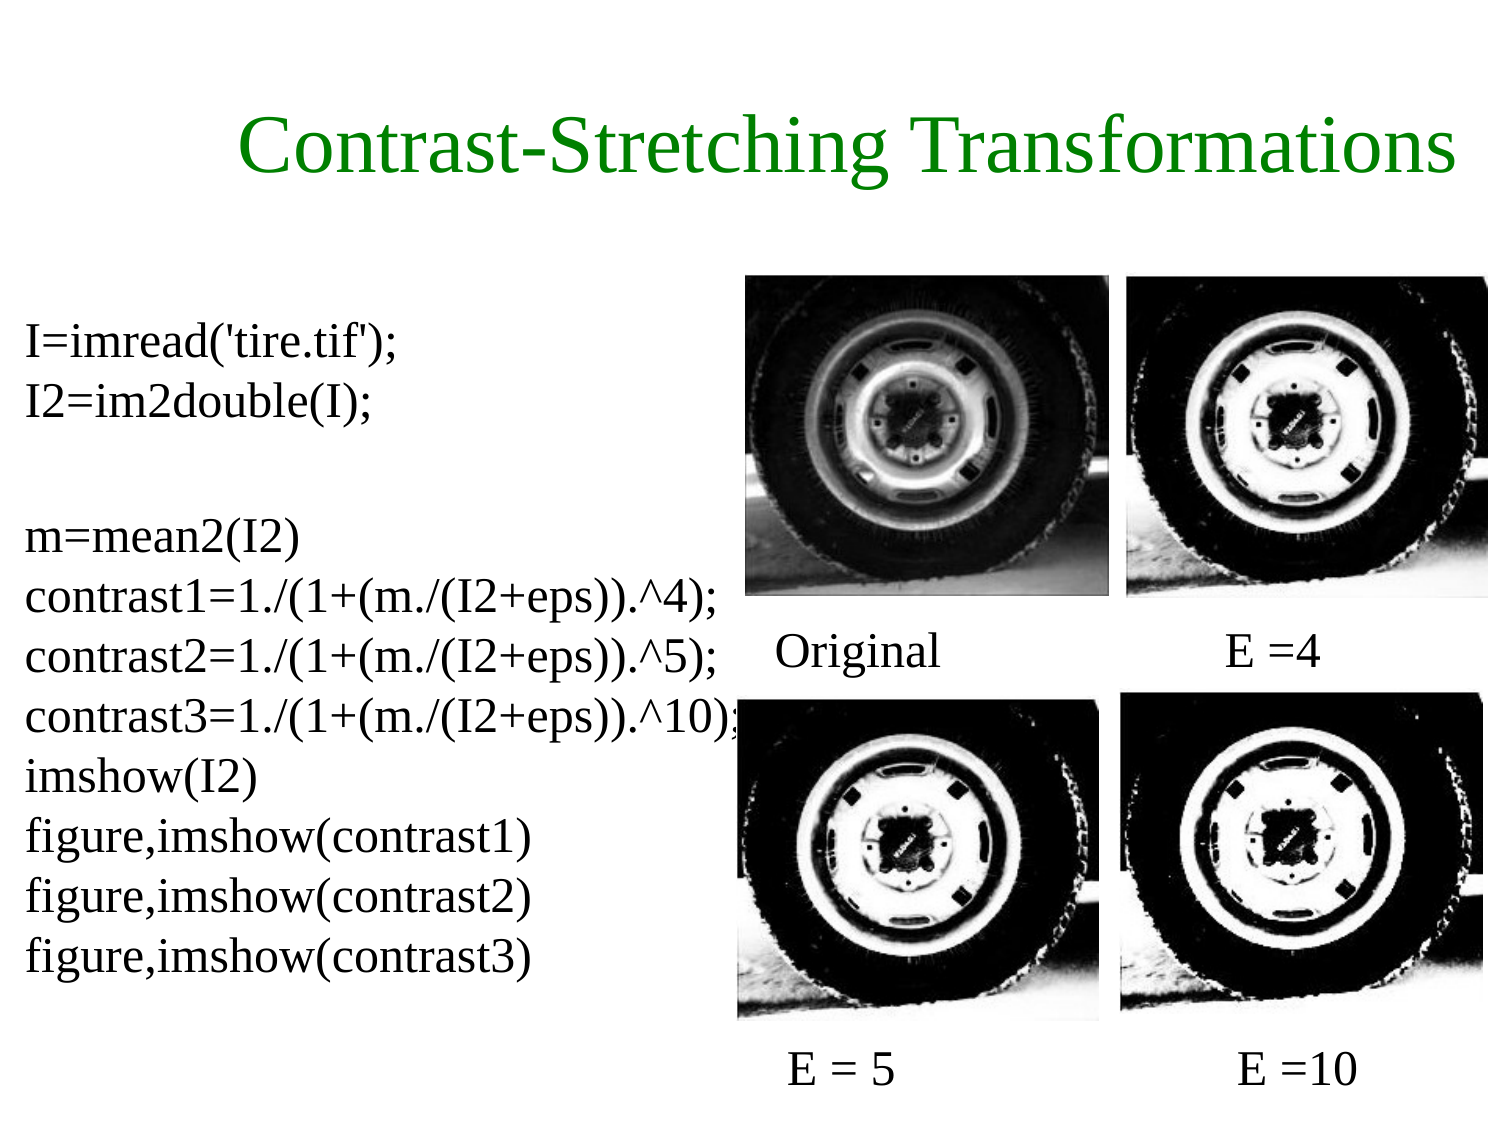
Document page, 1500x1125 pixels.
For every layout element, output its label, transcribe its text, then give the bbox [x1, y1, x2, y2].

text_box Original E =4 [765, 609, 1486, 685]
picture [745, 273, 1109, 597]
text_box E = 5 E =10 [772, 1028, 1486, 1103]
text_box I=imread('tire.tif'); I2=im2double(I); m=mean2(I2) contrast1=1./(1+(m./(I2+eps)).^4); contrast2=1./(1+(m./(I2+eps)).^5); contrast3=1./(1+(m./(I2+eps)).^10); imshow(I2) figure,imshow(contrast1) figure,imshow(contrast2) figure,imshow(contrast3) [9, 299, 765, 990]
text_box Contrast-Stretching Transformations [214, 82, 1483, 197]
picture [1124, 272, 1488, 599]
picture [735, 695, 1099, 1022]
picture [1119, 688, 1483, 1014]
